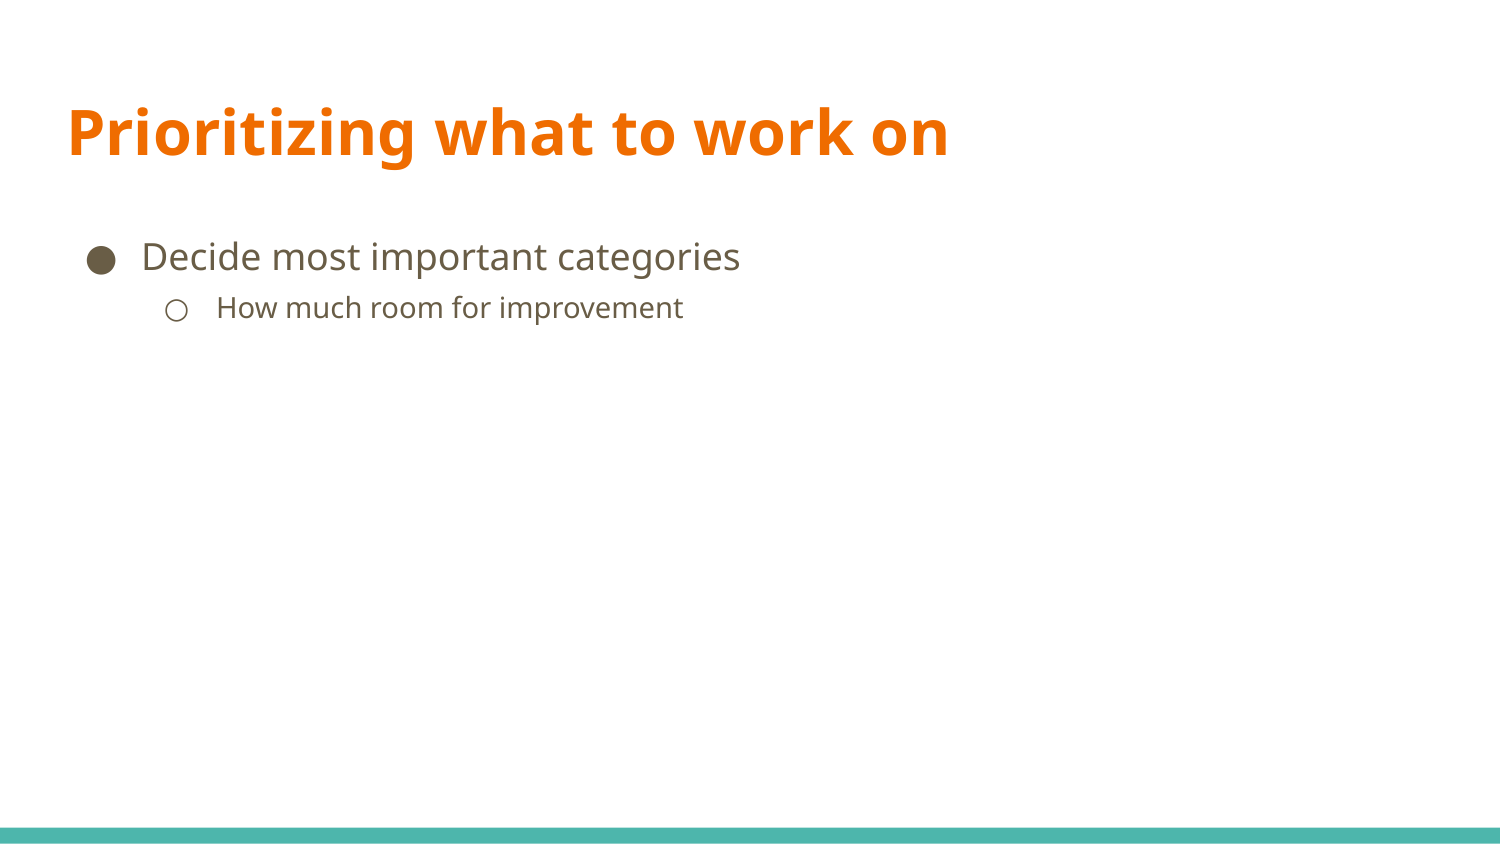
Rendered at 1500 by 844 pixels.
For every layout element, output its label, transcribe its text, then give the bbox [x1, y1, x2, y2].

list Decide most important categories How much room for improvement [51, 207, 1449, 750]
title Prioritizing what to work on [51, 72, 1449, 189]
